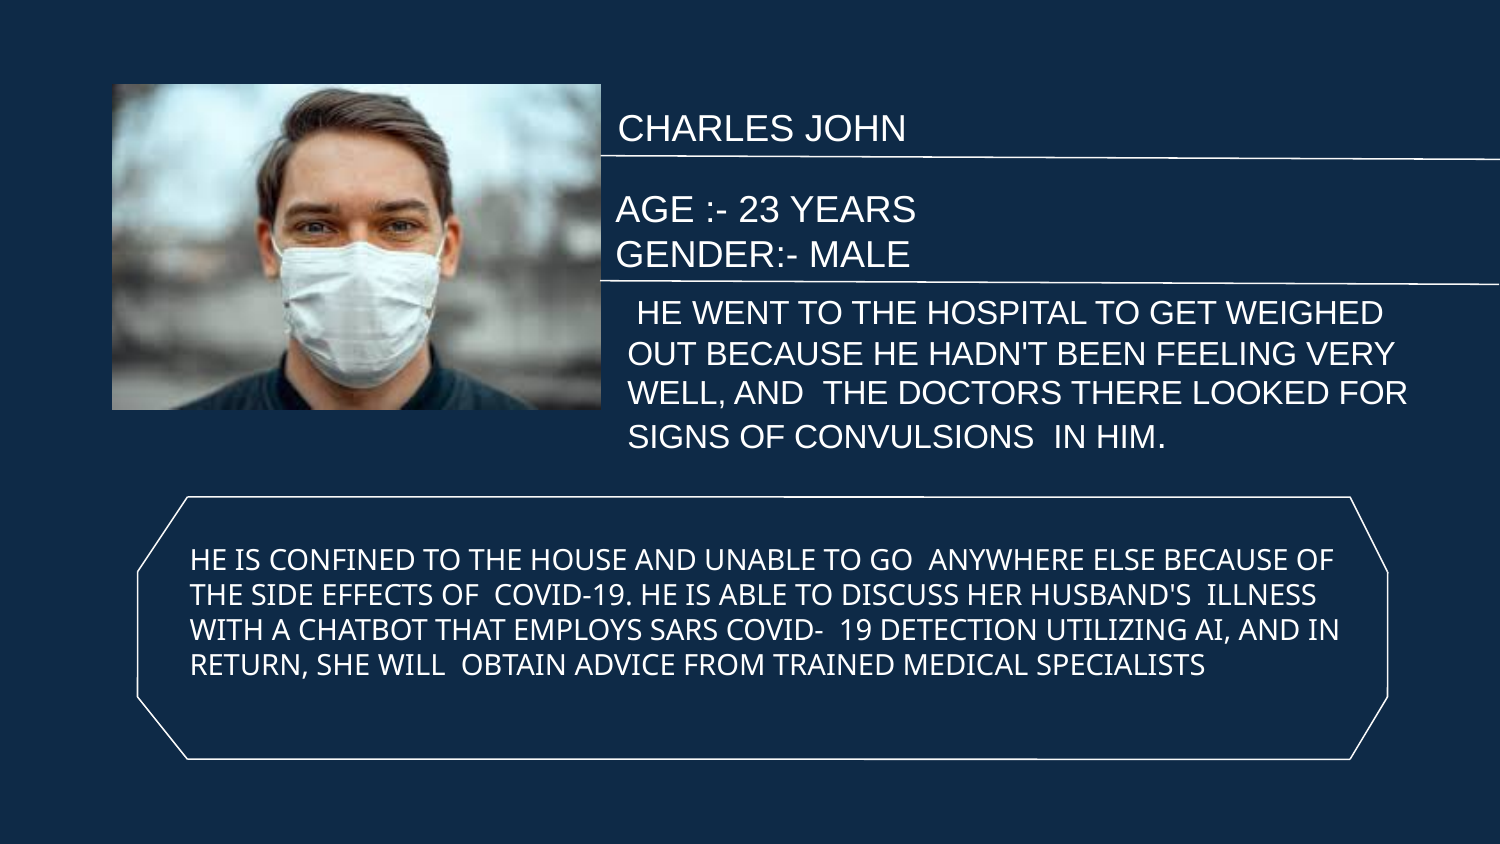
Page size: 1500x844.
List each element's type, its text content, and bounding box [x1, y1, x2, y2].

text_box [124, 509, 201, 560]
text_box HE WENT TO THE HOSPITAL TO GET WEIGHED OUT BECAUSE HE HADN'T BEEN FEELING VERY WELL, AND THE DOCTORS THERE LOOKED FOR SIGNS OF CONVULSIONS IN HIM. [612, 293, 1438, 464]
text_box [600, 155, 1500, 160]
text_box CHARLES JOHN [606, 96, 922, 154]
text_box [1330, 515, 1407, 554]
picture [112, 84, 602, 410]
text_box AGE :- 23 YEARS GENDER:- MALE [606, 177, 932, 279]
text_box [599, 280, 1500, 285]
text_box HE IS CONFINED TO THE HOUSE AND UNABLE TO GO ANYWHERE ELSE BECAUSE OF THE SIDE EFFECTS OF COVID-19. HE IS ABLE TO DISCUSS HER HUSBAND'S ILLNESS WITH A CHATBOT THAT EMPLOYS SARS COVID- 19 DETECTION UTILIZING AI, AND IN RETURN, SHE WILL OBTAIN ADVICE FROM TRAINED MEDICAL SPECIALISTS [174, 534, 1386, 689]
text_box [1337, 709, 1401, 748]
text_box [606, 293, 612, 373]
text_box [130, 702, 194, 754]
